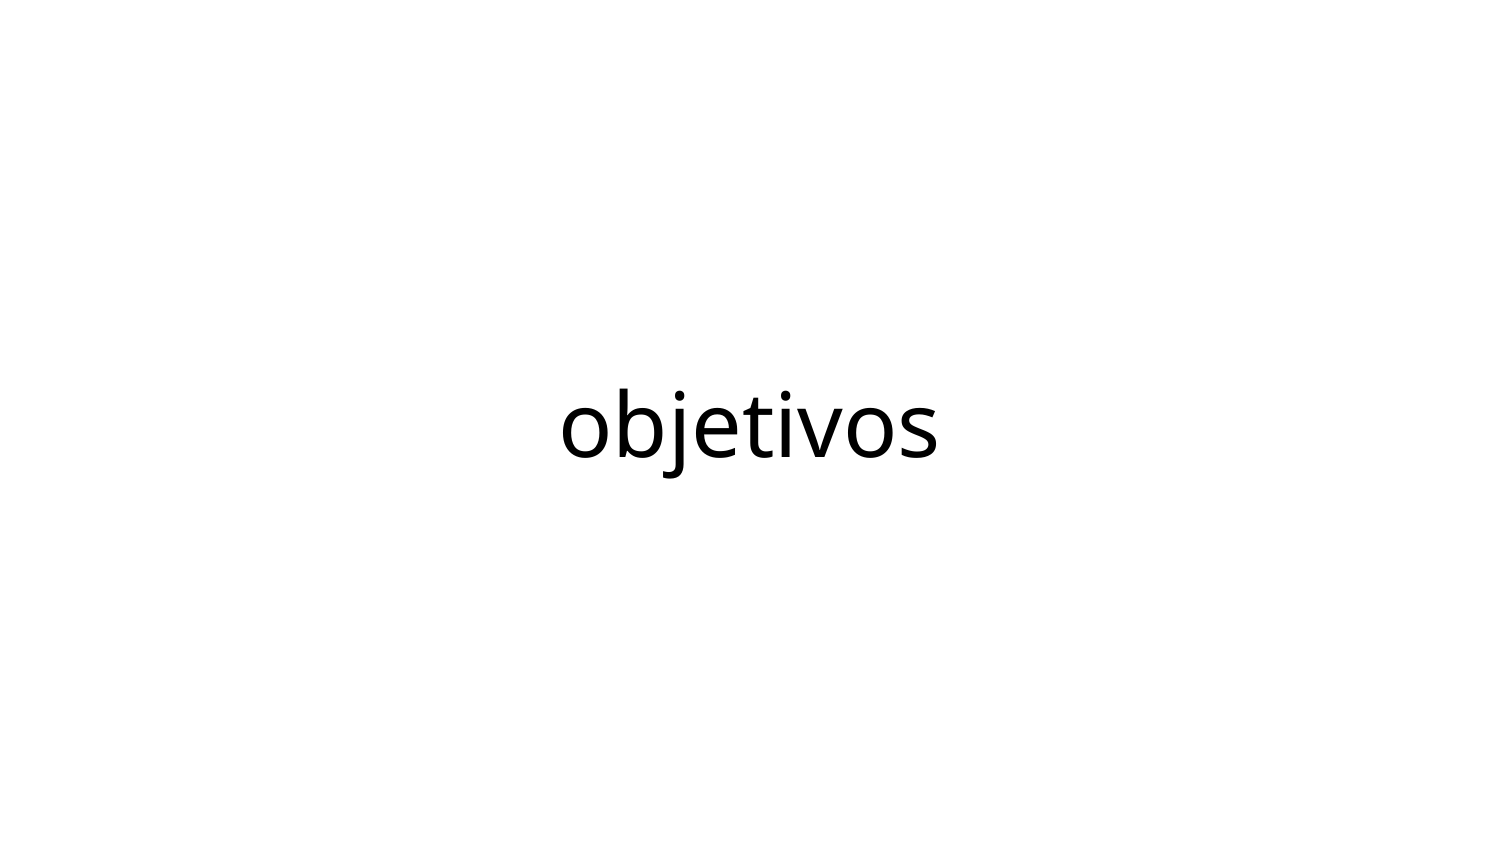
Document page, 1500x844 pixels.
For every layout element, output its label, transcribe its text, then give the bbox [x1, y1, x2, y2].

title objetivos [51, 352, 1449, 491]
